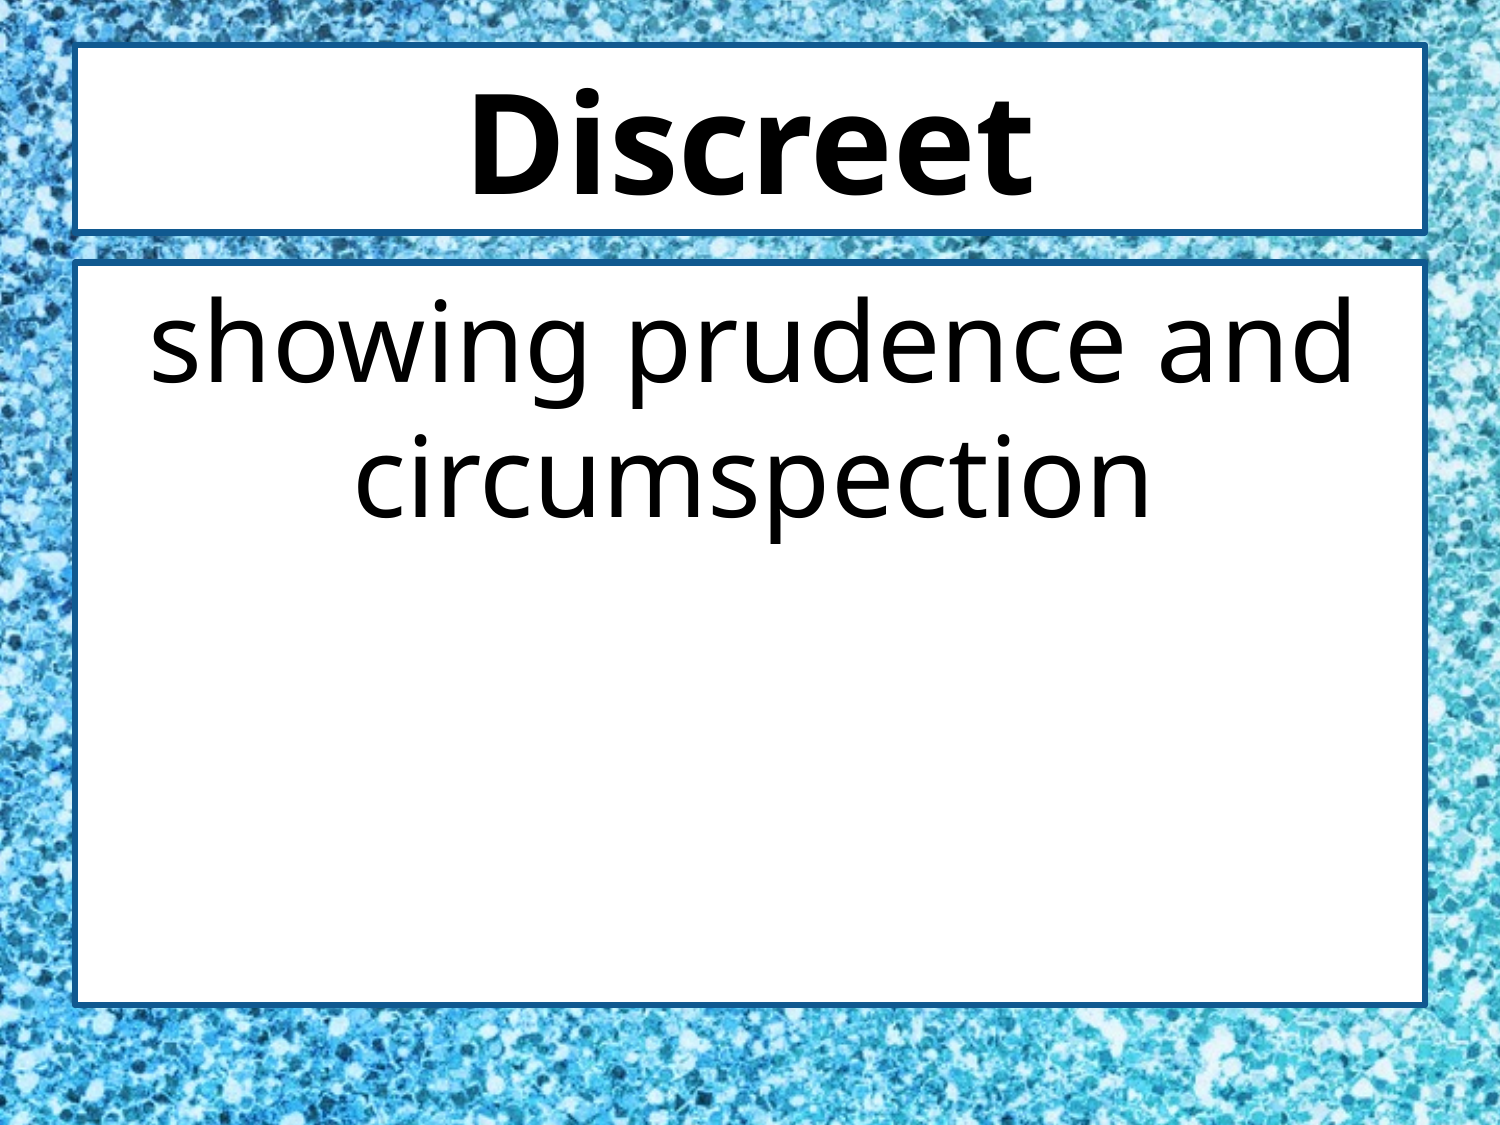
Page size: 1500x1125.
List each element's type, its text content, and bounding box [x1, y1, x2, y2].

list showing prudence and circumspection [72, 259, 1428, 1008]
title Discreet [72, 42, 1428, 236]
picture [0, 0, 1500, 1125]
